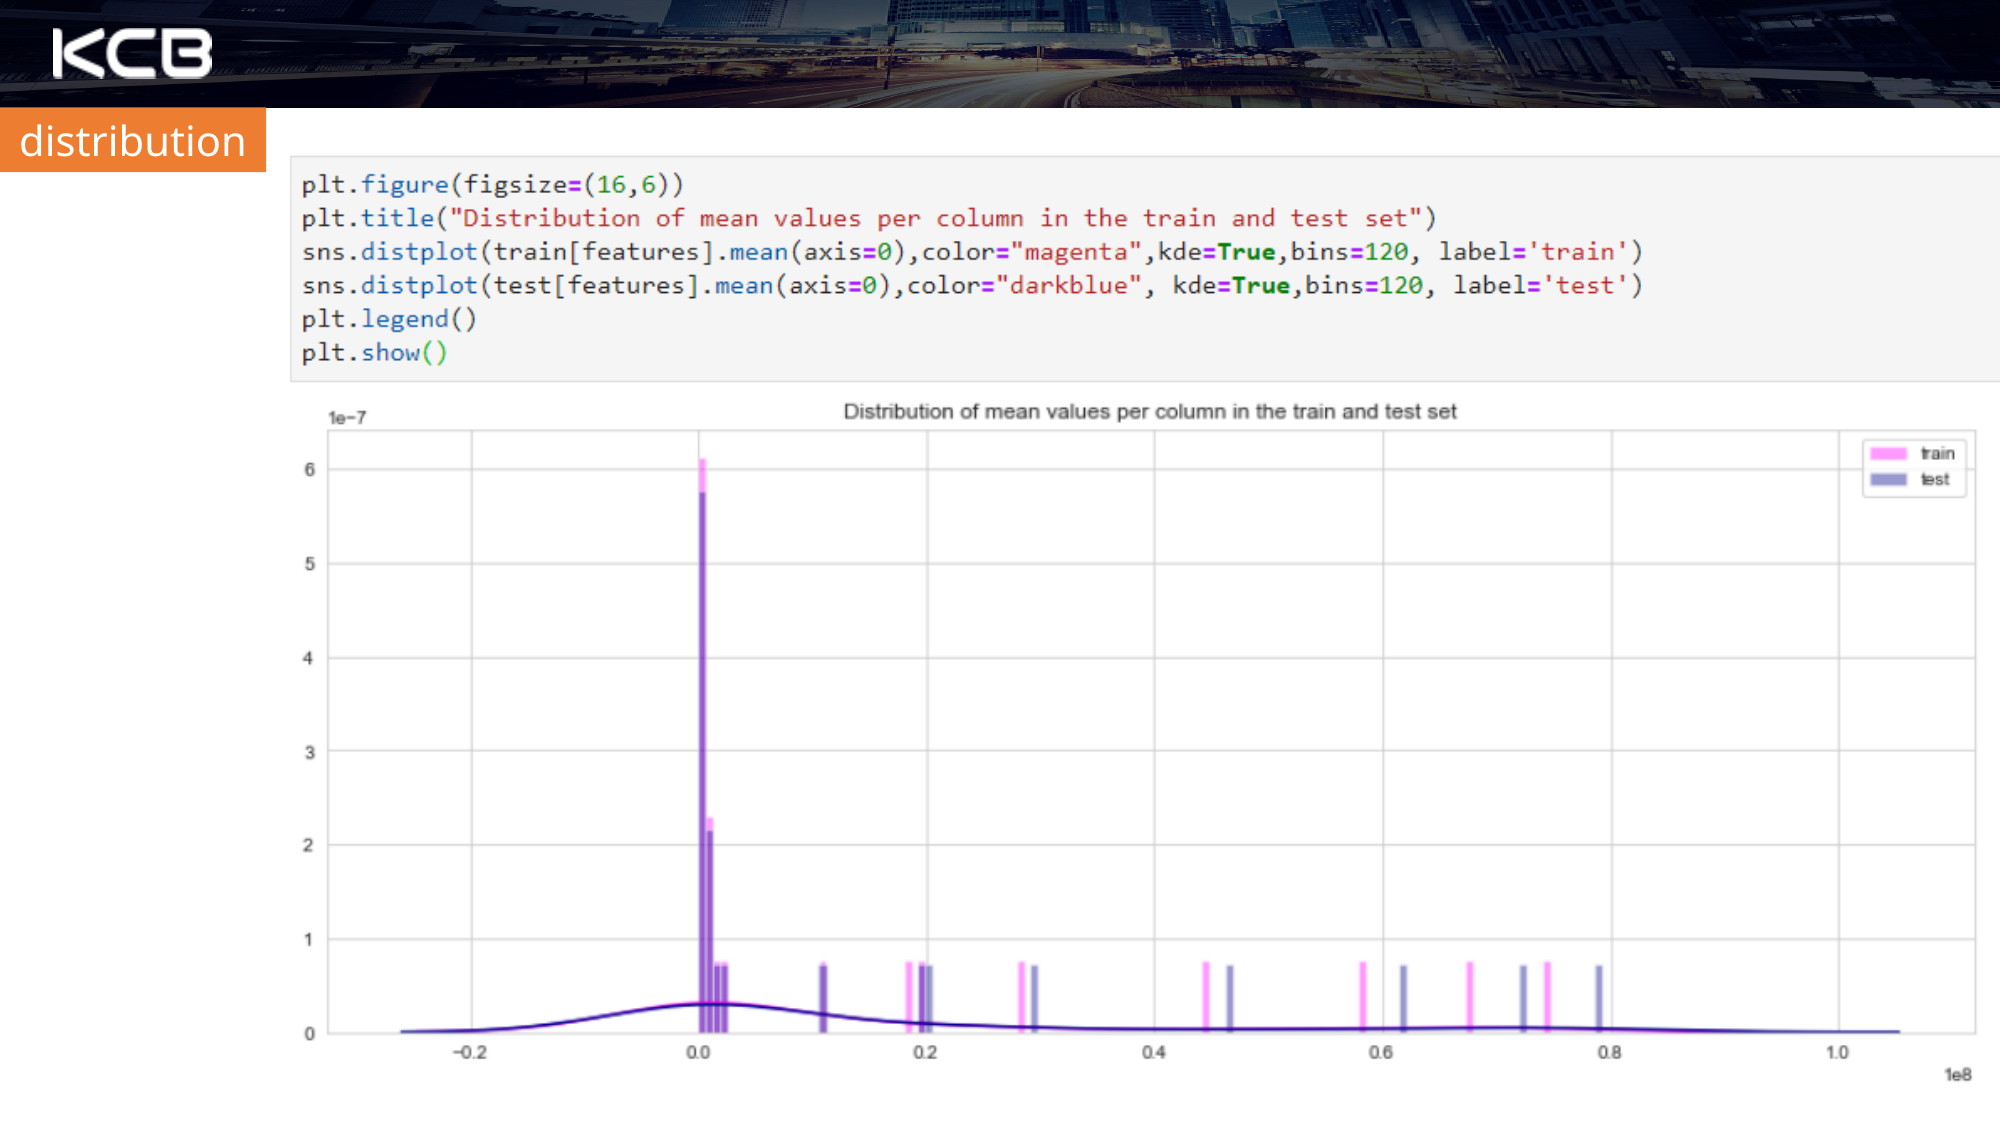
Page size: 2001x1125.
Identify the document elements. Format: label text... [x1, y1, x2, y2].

picture [281, 151, 2000, 1091]
picture [0, 0, 2000, 108]
text_box distribution [0, 108, 267, 173]
